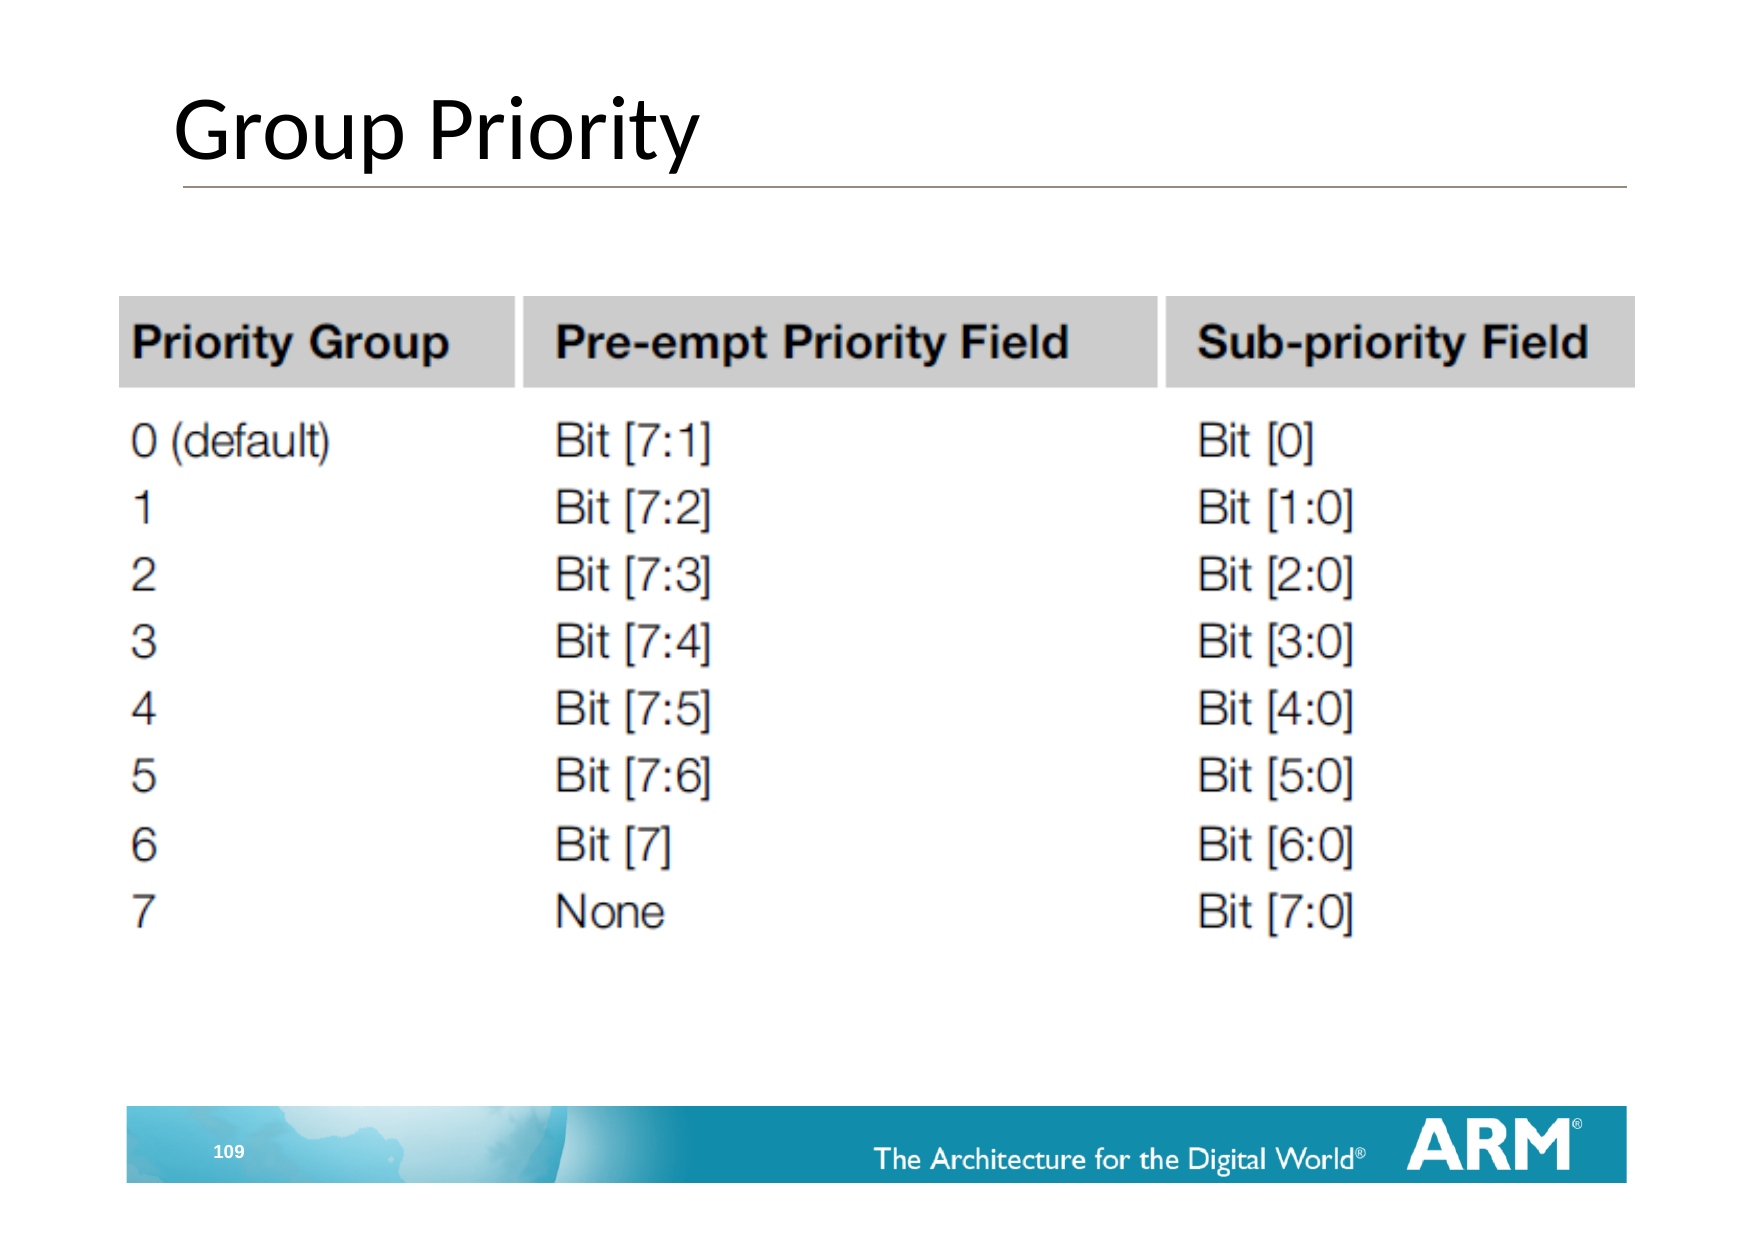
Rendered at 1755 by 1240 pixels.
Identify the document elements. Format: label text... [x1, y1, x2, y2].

title Group Priority [173, 80, 1581, 172]
slide_number 109 [198, 1139, 287, 1187]
picture [126, 1106, 1627, 1183]
picture [118, 296, 1636, 943]
